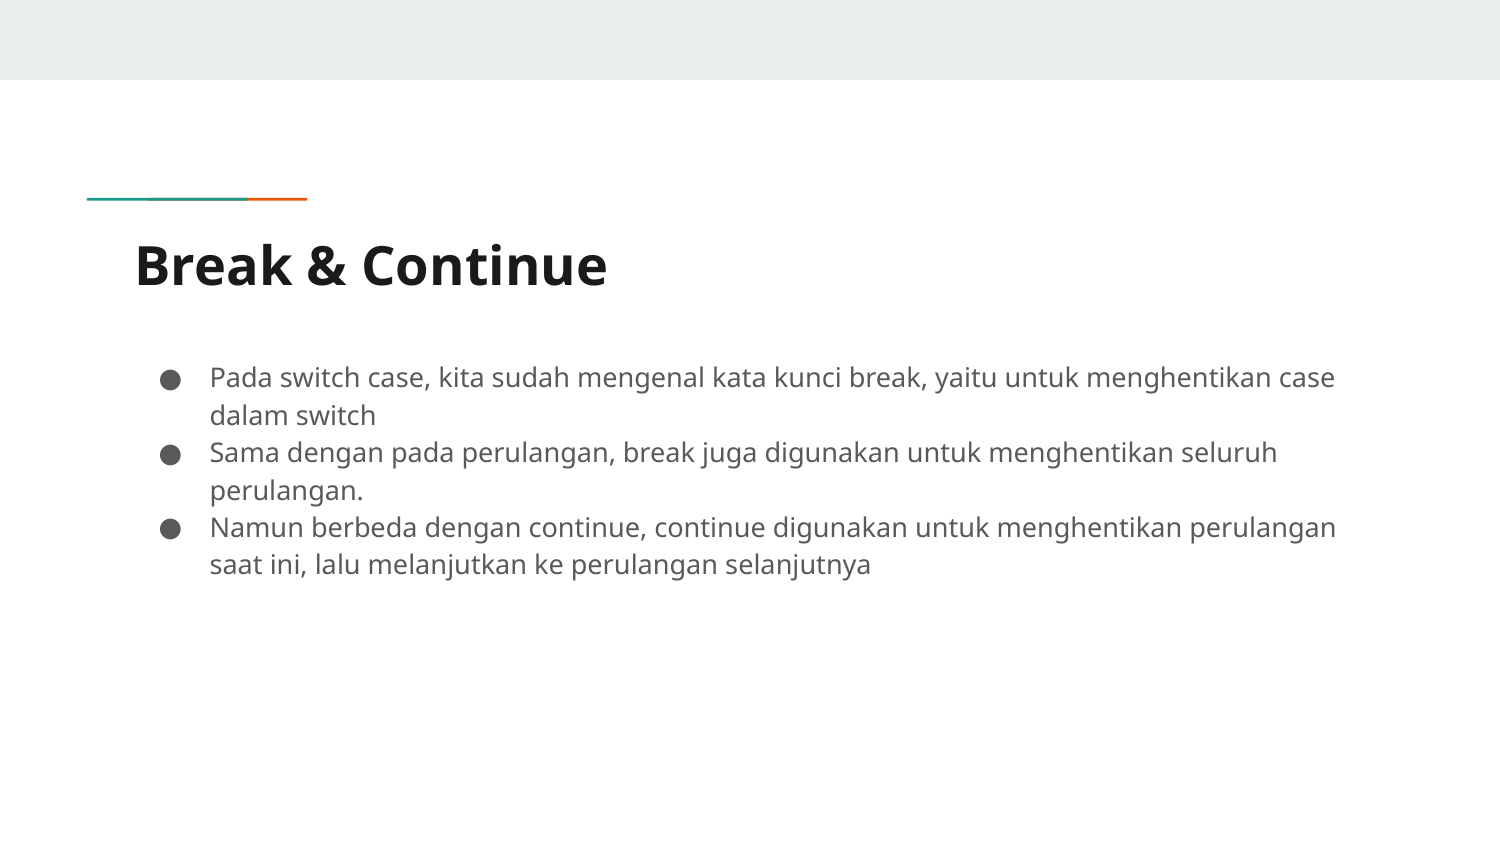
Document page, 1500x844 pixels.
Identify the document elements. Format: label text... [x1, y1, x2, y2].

list Pada switch case, kita sudah mengenal kata kunci break, yaitu untuk menghentikan case dalam switch Sama dengan pada perulangan, break juga digunakan untuk menghentikan seluruh perulangan. Namun berbeda dengan continue, continue digunakan untuk menghentikan perulangan saat ini, lalu melanjutkan ke perulangan selanjutnya [119, 341, 1381, 712]
title Break & Continue [119, 216, 1381, 305]
